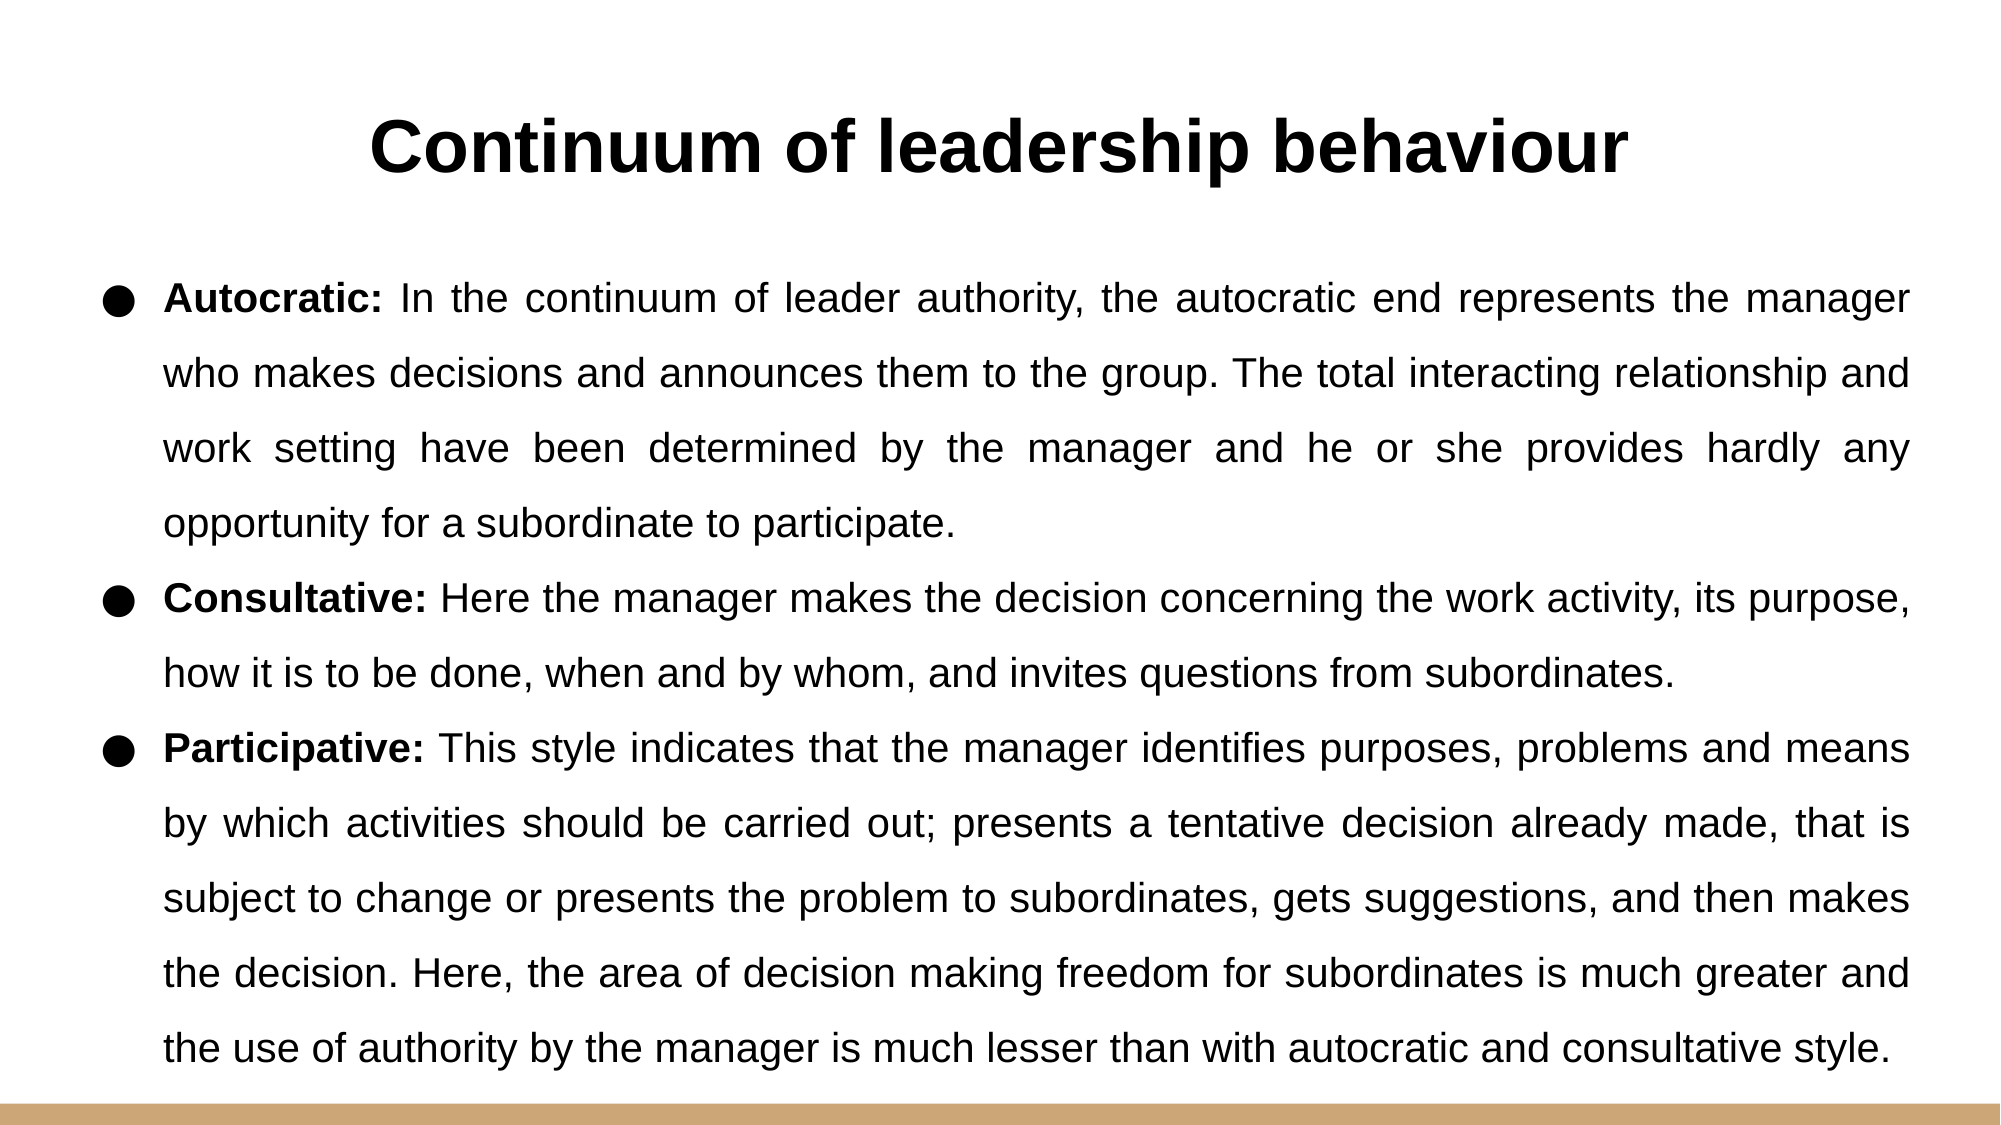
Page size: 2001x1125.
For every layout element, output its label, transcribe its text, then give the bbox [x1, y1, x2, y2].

title Continuum of leadership behaviour [68, 69, 1932, 208]
list Autocratic: In the continuum of leader authority, the autocratic end represents the manager who makes decisions and announces them to the group. The total interacting relationship and work setting have been determined by the manager and he or she provides hardly any opportunity for a subordinate to participate. Consultative: Here the manager makes the decision concerning the work activity, its purpose, how it is to be done, when and by whom, and invites questions from subordinates. Participative: This style indicates that the manager identifies purposes, problems and means by which activities should be carried out; presents a tentative decision already made, that is subject to change or presents the problem to subordinates, gets suggestions, and then makes the decision. Here, the area of decision making freedom for subordinates is much greater and the use of authority by the manager is much lesser than with autocratic and consultative style. [68, 226, 1932, 1092]
